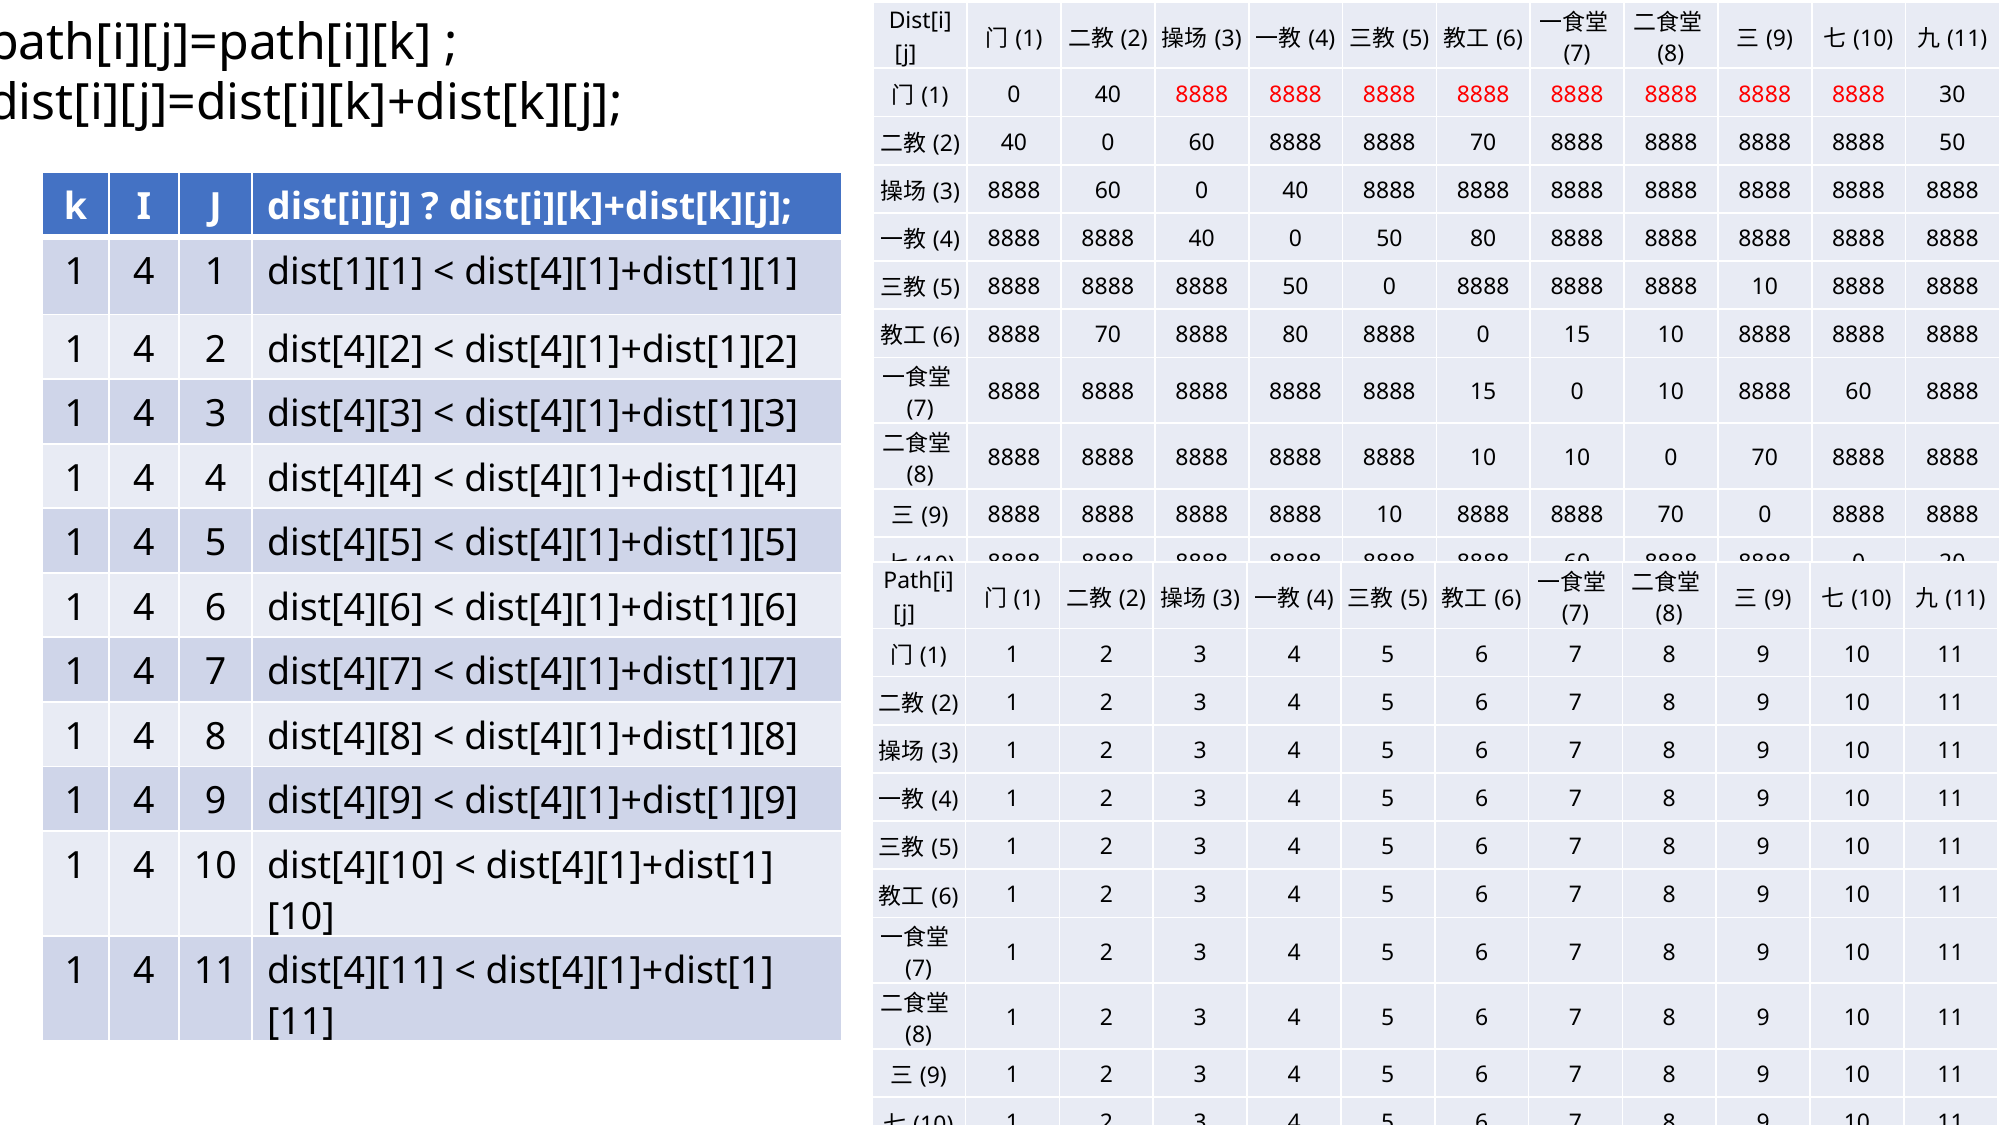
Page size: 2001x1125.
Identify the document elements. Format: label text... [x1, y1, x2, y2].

table_cell 1 [966, 1050, 1059, 1096]
table_cell 8888 [1437, 69, 1529, 116]
table_cell 3 [1154, 677, 1246, 724]
table_cell 4 [110, 574, 178, 636]
table_cell 10 [1811, 774, 1903, 820]
table_cell 9 [1717, 774, 1809, 820]
table_cell 9 [1717, 677, 1809, 724]
table_cell 9 [1717, 726, 1809, 772]
table_cell 1 [966, 984, 1059, 1048]
table_cell 1 [43, 240, 108, 314]
table_cell 8888 [968, 358, 1060, 422]
table_cell 1 [966, 677, 1059, 724]
table_cell 4 [1248, 677, 1340, 724]
table_cell 8888 [1250, 424, 1342, 488]
table_cell 8888 [1062, 424, 1154, 488]
table_cell 8888 [1250, 69, 1342, 116]
table_cell 6 [1436, 984, 1528, 1048]
table_cell 8888 [1250, 538, 1342, 561]
table_cell 9 [1717, 1098, 1809, 1125]
table_cell 3 [1154, 1098, 1246, 1125]
table_cell 11 [1905, 870, 1997, 917]
table_cell 0 [1437, 310, 1529, 357]
table_cell 1 [43, 445, 108, 507]
table_cell 4 [1248, 822, 1340, 868]
table_cell 8 [1623, 870, 1715, 917]
table_cell 3 [1154, 918, 1246, 982]
table_cell 3 [1154, 629, 1246, 676]
table_cell 8888 [1343, 117, 1436, 164]
table_cell 4 [110, 315, 178, 378]
table_cell 60 [1531, 538, 1623, 561]
table_cell 2 [1060, 984, 1152, 1048]
table_cell 10 [1811, 629, 1903, 676]
table_cell 10 [1719, 262, 1811, 308]
table_cell 9 [1717, 984, 1809, 1048]
table_cell 7 [1529, 774, 1622, 820]
table_cell 70 [1062, 310, 1154, 357]
table_cell 8888 [1531, 69, 1623, 116]
table_cell 8888 [1250, 117, 1342, 164]
table_cell 8888 [1062, 490, 1154, 536]
table_cell 0 [1531, 358, 1623, 422]
table_header J [180, 173, 251, 234]
table_cell 10 [1811, 822, 1903, 868]
table_cell 8888 [1906, 424, 1999, 488]
table_cell 8888 [968, 262, 1060, 308]
table_cell 8888 [1813, 214, 1905, 260]
table_cell 0 [1719, 490, 1811, 536]
table_header 二教(2) [1060, 563, 1152, 628]
table_header k [43, 173, 108, 234]
table_cell 10 [1811, 1098, 1903, 1125]
table_cell 4 [110, 240, 178, 314]
table_cell 8 [1623, 629, 1715, 676]
table_cell 二教(2) [873, 677, 965, 724]
table_cell 8888 [1343, 69, 1436, 116]
table_cell 7 [1529, 677, 1622, 724]
table_cell 8888 [1625, 262, 1717, 308]
table_cell 8888 [1437, 262, 1529, 308]
table_cell 1 [966, 629, 1059, 676]
table_cell 二教(2) [874, 117, 966, 164]
table_cell 11 [1905, 1098, 1997, 1125]
table_cell dist[4][4] < dist[4][1]+dist[1][4] [253, 445, 841, 507]
table_cell 40 [1156, 214, 1248, 260]
table_header 一教(4) [1250, 3, 1342, 67]
table_cell 8 [1623, 984, 1715, 1048]
table_cell 教工(6) [873, 870, 965, 917]
table_cell 8888 [1625, 69, 1717, 116]
table_cell 8888 [1437, 538, 1529, 561]
table_cell 7 [1529, 870, 1622, 917]
table_cell 三(9) [873, 1050, 965, 1096]
table_cell 一教(4) [873, 774, 965, 820]
table_cell 3 [1154, 822, 1246, 868]
table_cell dist[4][11] < dist[4][1]+dist[1][11] [253, 937, 841, 1040]
table_cell 8888 [1719, 166, 1811, 212]
table_cell 80 [1250, 310, 1342, 357]
table_cell 4 [110, 638, 178, 701]
table_cell 8888 [1813, 490, 1905, 536]
table_cell 5 [1342, 984, 1434, 1048]
table_cell 8888 [1343, 310, 1436, 357]
table_cell dist[4][2] < dist[4][1]+dist[1][2] [253, 315, 841, 378]
table_cell 5 [180, 509, 251, 572]
table_cell 60 [1062, 166, 1154, 212]
table_header 三教(5) [1343, 3, 1436, 67]
table_cell 20 [1906, 538, 1999, 561]
table_cell 10 [1811, 870, 1903, 917]
table_cell 0 [1813, 538, 1905, 561]
table_cell dist[4][10] < dist[4][1]+dist[1][10] [253, 832, 841, 935]
table_header 三(9) [1717, 563, 1809, 628]
table_cell 11 [1905, 726, 1997, 772]
table_cell 8888 [968, 166, 1060, 212]
table_header 操场(3) [1154, 563, 1246, 628]
table_cell 5 [1342, 1050, 1434, 1096]
table_header 二教(2) [1062, 3, 1154, 67]
table_cell 7 [1529, 918, 1622, 982]
table_header 九(11) [1906, 3, 1999, 67]
table_cell 11 [180, 937, 251, 1040]
table_cell 8888 [1156, 490, 1248, 536]
table_cell 8888 [1813, 117, 1905, 164]
table_cell 6 [1436, 774, 1528, 820]
table_cell 6 [180, 574, 251, 636]
table_cell 40 [1062, 69, 1154, 116]
table_cell 60 [1156, 117, 1248, 164]
table_cell 10 [1625, 310, 1717, 357]
table_cell 4 [1248, 870, 1340, 917]
table_header 二食堂(8) [1623, 563, 1715, 628]
table_cell 11 [1905, 774, 1997, 820]
table_header Path[i][j] [873, 563, 965, 628]
table_cell 8888 [1156, 358, 1248, 422]
table_header 操场(3) [1156, 3, 1248, 67]
table_cell 40 [968, 117, 1060, 164]
table_cell 11 [1905, 918, 1997, 982]
table_cell 10 [1811, 726, 1903, 772]
table_cell dist[4][5] < dist[4][1]+dist[1][5] [253, 509, 841, 572]
table_cell 4 [110, 767, 178, 830]
table_cell 1 [966, 822, 1059, 868]
table_header 一教(4) [1248, 563, 1340, 628]
table_cell 8888 [1719, 538, 1811, 561]
table_cell 1 [43, 574, 108, 636]
table_cell 8888 [1719, 214, 1811, 260]
table_header 一食堂(7) [1529, 563, 1622, 628]
table_cell 70 [1437, 117, 1529, 164]
table_cell 8888 [1719, 310, 1811, 357]
table_cell 三教(5) [874, 262, 966, 308]
table_cell 2 [1060, 677, 1152, 724]
table_cell 10 [1811, 1050, 1903, 1096]
table_cell 1 [43, 315, 108, 378]
table_cell 8888 [1906, 214, 1999, 260]
table_cell 70 [1719, 424, 1811, 488]
table_cell 6 [1436, 870, 1528, 917]
table_cell 8888 [1813, 262, 1905, 308]
table_cell 1 [966, 870, 1059, 917]
table_cell 10 [1811, 918, 1903, 982]
table_cell 0 [1156, 166, 1248, 212]
table_cell 三(9) [874, 490, 966, 536]
table_cell 8888 [1906, 358, 1999, 422]
table_cell 5 [1342, 774, 1434, 820]
table_cell 11 [1905, 822, 1997, 868]
table_cell 1 [966, 1098, 1059, 1125]
table_cell 4 [110, 445, 178, 507]
table_header 七(10) [1813, 3, 1905, 67]
table_cell 6 [1436, 726, 1528, 772]
table_cell 8888 [1437, 490, 1529, 536]
table_cell 10 [1811, 677, 1903, 724]
table_cell 11 [1905, 1050, 1997, 1096]
table_cell 8 [1623, 918, 1715, 982]
table_cell 8888 [1813, 69, 1905, 116]
table_cell 15 [1437, 358, 1529, 422]
table_cell 2 [1060, 726, 1152, 772]
table_cell 2 [1060, 774, 1152, 820]
table_cell 0 [968, 69, 1060, 116]
table_header 门(1) [968, 3, 1060, 67]
table_cell 门(1) [874, 69, 966, 116]
table_cell 2 [1060, 918, 1152, 982]
table_cell 1 [43, 703, 108, 766]
table_cell 70 [1625, 490, 1717, 536]
table_cell dist[4][8] < dist[4][1]+dist[1][8] [253, 703, 841, 766]
table_cell 7 [1529, 984, 1622, 1048]
table_cell 8888 [1625, 538, 1717, 561]
table_cell 8 [1623, 1098, 1715, 1125]
table_cell dist[4][7] < dist[4][1]+dist[1][7] [253, 638, 841, 701]
table_cell 一教(4) [874, 214, 966, 260]
table_cell 8888 [1062, 358, 1154, 422]
table_cell 1 [43, 380, 108, 443]
table_cell 7 [1529, 629, 1622, 676]
table_cell 4 [1248, 726, 1340, 772]
table_cell 6 [1436, 918, 1528, 982]
table_cell 9 [1717, 870, 1809, 917]
table_cell 8888 [1062, 262, 1154, 308]
table_cell 3 [1154, 870, 1246, 917]
table_header 教工(6) [1436, 563, 1528, 628]
table_cell 0 [1625, 424, 1717, 488]
table_cell 8888 [1625, 214, 1717, 260]
table_cell 4 [110, 380, 178, 443]
table_cell 6 [1436, 677, 1528, 724]
table_cell 4 [1248, 1050, 1340, 1096]
table_cell 8888 [1625, 117, 1717, 164]
table_cell 4 [1248, 984, 1340, 1048]
table_cell 2 [1060, 1098, 1152, 1125]
table_cell 5 [1342, 726, 1434, 772]
table_header 七(10) [1811, 563, 1903, 628]
table_cell 6 [1436, 1050, 1528, 1096]
table_cell dist[4][9] < dist[4][1]+dist[1][9] [253, 767, 841, 830]
table_cell 8888 [1625, 166, 1717, 212]
table_cell 8 [180, 703, 251, 766]
table_cell 8888 [1062, 214, 1154, 260]
table_cell 七(10) [873, 1098, 965, 1125]
table_cell 6 [1436, 1098, 1528, 1125]
table_cell 8888 [1531, 117, 1623, 164]
table_cell 10 [1811, 984, 1903, 1048]
table_cell 7 [1529, 822, 1622, 868]
table_cell 11 [1905, 629, 1997, 676]
table_cell 4 [110, 937, 178, 1040]
table_cell 9 [1717, 918, 1809, 982]
table_cell 二食堂(8) [873, 984, 965, 1048]
table_cell 7 [1529, 726, 1622, 772]
table_cell 8888 [1437, 166, 1529, 212]
table_cell 8888 [1156, 310, 1248, 357]
table_cell 50 [1250, 262, 1342, 308]
table_cell dist[1][1] < dist[4][1]+dist[1][1] [253, 240, 841, 314]
table_cell 5 [1342, 1098, 1434, 1125]
table_cell 8888 [1156, 424, 1248, 488]
table_cell 7 [1529, 1050, 1622, 1096]
table_cell 8 [1623, 1050, 1715, 1096]
table_cell 8888 [968, 424, 1060, 488]
table_cell 8 [1623, 774, 1715, 820]
table_cell 2 [1060, 1050, 1152, 1096]
table_cell 8888 [1813, 424, 1905, 488]
table_cell 一食堂(7) [873, 918, 965, 982]
table_cell 门(1) [873, 629, 965, 676]
table_cell 8888 [1531, 490, 1623, 536]
table_cell dist[4][3] < dist[4][1]+dist[1][3] [253, 380, 841, 443]
table_cell 4 [1248, 629, 1340, 676]
table_cell 8888 [1531, 214, 1623, 260]
table_cell 3 [180, 380, 251, 443]
table_cell 3 [1154, 1050, 1246, 1096]
table_cell 11 [1905, 677, 1997, 724]
table_cell 2 [180, 315, 251, 378]
table_cell 7 [1529, 1098, 1622, 1125]
table_cell 8 [1623, 822, 1715, 868]
table_cell 8888 [1813, 166, 1905, 212]
table_cell 0 [1062, 117, 1154, 164]
table_cell 8888 [1250, 358, 1342, 422]
table_cell 50 [1343, 214, 1436, 260]
table_cell 10 [1437, 424, 1529, 488]
table_cell 8888 [1062, 538, 1154, 561]
table_cell 七(10) [874, 538, 966, 561]
table_cell 8888 [968, 538, 1060, 561]
table_cell 2 [1060, 822, 1152, 868]
table_header Dist[i][j] [874, 3, 966, 67]
table_cell 8888 [1343, 424, 1436, 488]
table_cell 4 [1248, 1098, 1340, 1125]
table_cell 9 [180, 767, 251, 830]
table_cell 8888 [1156, 538, 1248, 561]
table_cell 10 [180, 832, 251, 935]
table_cell 10 [1343, 490, 1436, 536]
table_cell 4 [110, 832, 178, 935]
table_cell 8888 [1906, 262, 1999, 308]
table_cell 5 [1342, 629, 1434, 676]
table_cell 11 [1905, 984, 1997, 1048]
table_header 二食堂(8) [1625, 3, 1717, 67]
table_cell 80 [1437, 214, 1529, 260]
table_cell 4 [110, 703, 178, 766]
table_cell 9 [1717, 1050, 1809, 1096]
table_cell 3 [1154, 984, 1246, 1048]
table_cell dist[4][6] < dist[4][1]+dist[1][6] [253, 574, 841, 636]
table_cell 8888 [1906, 310, 1999, 357]
table_cell 8888 [968, 214, 1060, 260]
table_cell 1 [43, 832, 108, 935]
table_cell 三教(5) [873, 822, 965, 868]
table_cell 8888 [968, 310, 1060, 357]
table_cell 7 [180, 638, 251, 701]
table_header 教工(6) [1437, 3, 1529, 67]
table_cell 0 [1250, 214, 1342, 260]
table_cell 1 [43, 509, 108, 572]
table_cell 1 [43, 638, 108, 701]
table_header 三(9) [1719, 3, 1811, 67]
table_cell 操场(3) [874, 166, 966, 212]
text_box path[i][j]=path[i][k] ; dist[i][j]=dist[i][k]+dist[k][j]; [0, 2, 639, 138]
table_cell 5 [1342, 822, 1434, 868]
table_cell 1 [43, 937, 108, 1040]
table_cell 10 [1625, 358, 1717, 422]
table_cell 5 [1342, 677, 1434, 724]
table_cell 30 [1906, 69, 1999, 116]
table_cell 1 [43, 767, 108, 830]
table_cell 8888 [1906, 166, 1999, 212]
table_cell 1 [966, 726, 1059, 772]
table_cell 2 [1060, 629, 1152, 676]
table_cell 1 [966, 918, 1059, 982]
table_header I [110, 173, 178, 234]
table_cell 8888 [1719, 117, 1811, 164]
table_cell 40 [1250, 166, 1342, 212]
table_cell 8888 [1343, 538, 1436, 561]
table_cell 8888 [1813, 310, 1905, 357]
table_cell 6 [1436, 822, 1528, 868]
table_cell 4 [1248, 918, 1340, 982]
table_cell 4 [110, 509, 178, 572]
table_cell 3 [1154, 774, 1246, 820]
table_cell 8888 [968, 490, 1060, 536]
table_cell 1 [966, 774, 1059, 820]
table_cell 8 [1623, 677, 1715, 724]
table_cell 6 [1436, 629, 1528, 676]
table_cell 2 [1060, 870, 1152, 917]
table_cell 8888 [1719, 69, 1811, 116]
table_cell 4 [180, 445, 251, 507]
table_cell 3 [1154, 726, 1246, 772]
table_cell 50 [1906, 117, 1999, 164]
table_cell 9 [1717, 822, 1809, 868]
table_header dist[i][j] ? dist[i][k]+dist[k][j]; [253, 173, 841, 234]
table_cell 8888 [1343, 358, 1436, 422]
table_cell 1 [180, 240, 251, 314]
table_cell 8888 [1250, 490, 1342, 536]
table_cell 9 [1717, 629, 1809, 676]
table_header 三教(5) [1342, 563, 1434, 628]
table_cell 10 [1531, 424, 1623, 488]
table_cell 8888 [1719, 358, 1811, 422]
table_header 门(1) [966, 563, 1059, 628]
table_cell 8888 [1531, 262, 1623, 308]
table_cell 教工(6) [874, 310, 966, 357]
table_cell 操场(3) [873, 726, 965, 772]
table_cell 15 [1531, 310, 1623, 357]
table_cell 8 [1623, 726, 1715, 772]
table_cell 4 [1248, 774, 1340, 820]
table_cell 5 [1342, 870, 1434, 917]
table_header 一食堂(7) [1531, 3, 1623, 67]
table_cell 8888 [1343, 166, 1436, 212]
table_cell 8888 [1906, 490, 1999, 536]
table_cell 8888 [1156, 262, 1248, 308]
table_cell 二食堂(8) [874, 424, 966, 488]
table_cell 0 [1343, 262, 1436, 308]
table_cell 8888 [1531, 166, 1623, 212]
table_cell 一食堂(7) [874, 358, 966, 422]
table_cell 8888 [1156, 69, 1248, 116]
table_cell 5 [1342, 918, 1434, 982]
table_cell 60 [1813, 358, 1905, 422]
table_header 九(11) [1905, 563, 1997, 628]
